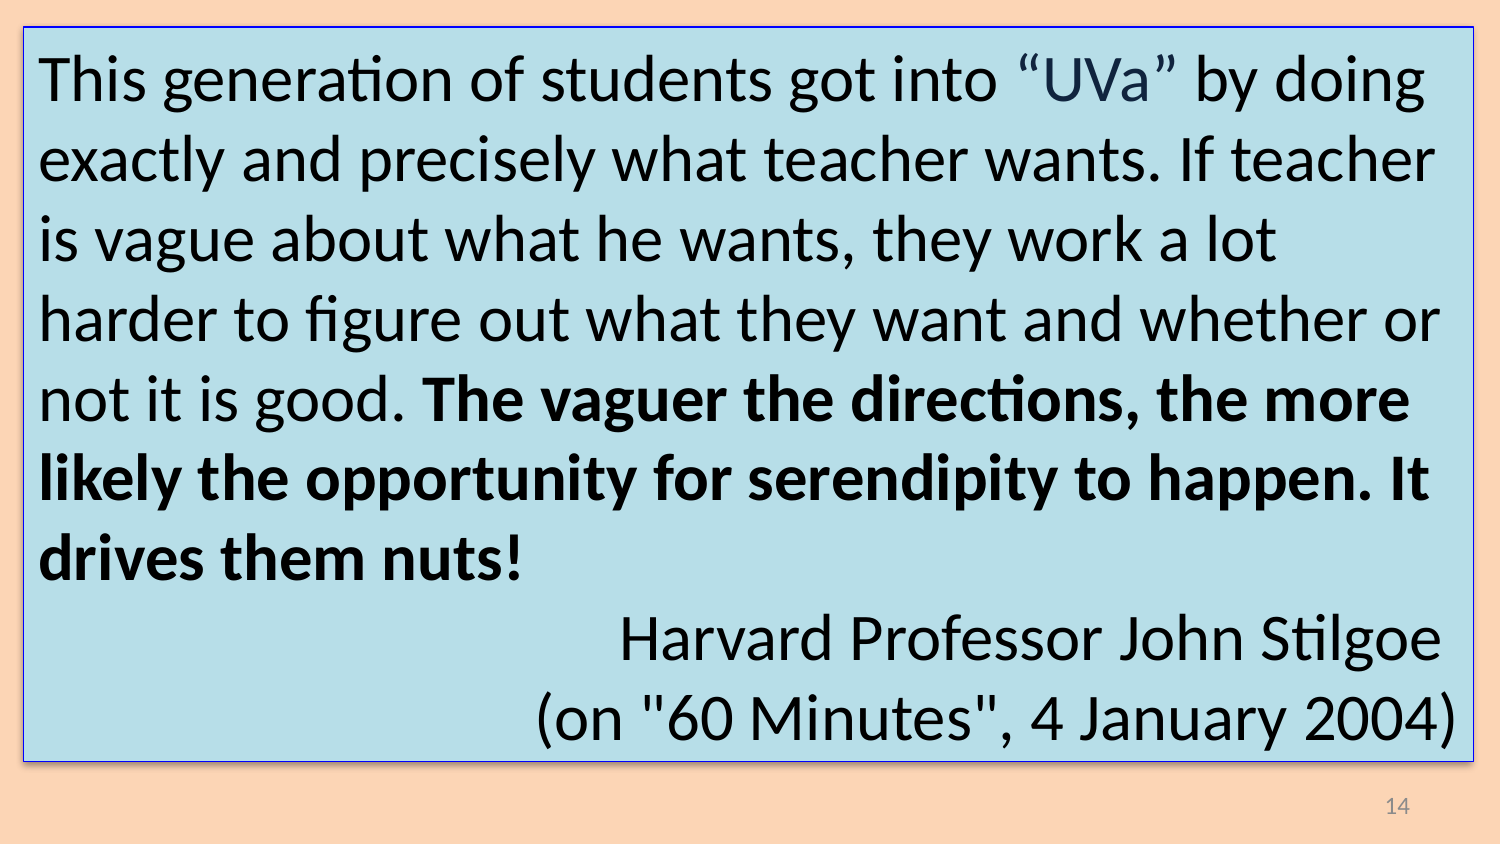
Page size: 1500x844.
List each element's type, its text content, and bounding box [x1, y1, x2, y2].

slide_number 13 [1074, 782, 1425, 827]
text_box This generation of students got into “UVa” by doing exactly and precisely what teacher wants. If teacher is vague about what he wants, they work a lot harder to figure out what they want and whether or not it is good. The vaguer the directions, the more likely the opportunity for serendipity to happen. It drives them nuts! Harvard Professor John Stilgoe (on "60 Minutes", 4 January 2004) [23, 26, 1474, 762]
